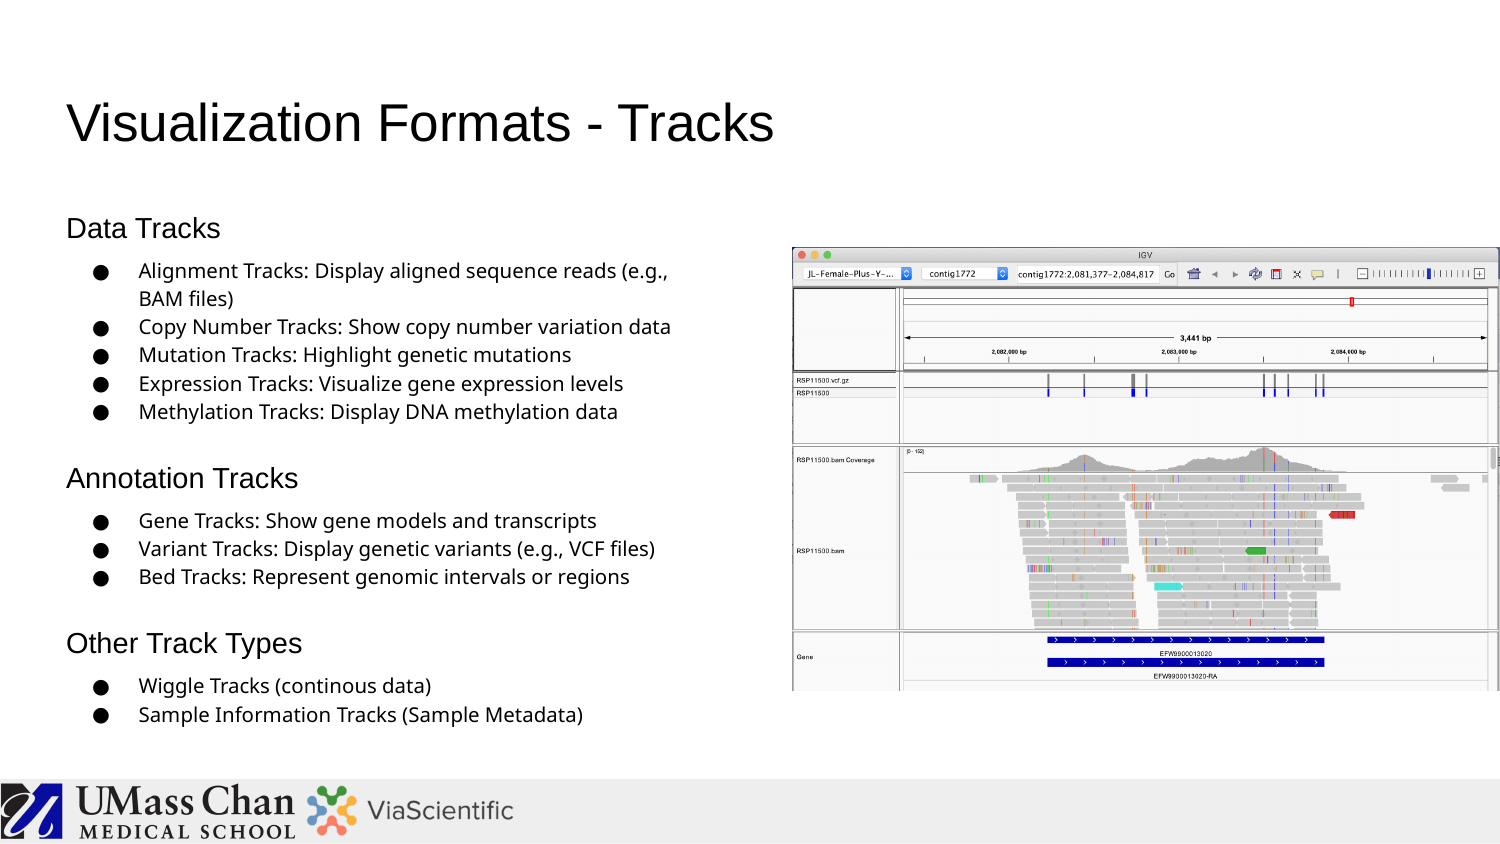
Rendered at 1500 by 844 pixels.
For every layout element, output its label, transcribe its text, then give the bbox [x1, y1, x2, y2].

picture [792, 247, 1500, 692]
picture [0, 783, 296, 839]
picture [306, 783, 515, 840]
list Data Tracks Alignment Tracks: Display aligned sequence reads (e.g., BAM files) Copy Number Tracks: Show copy number variation data Mutation Tracks: Highlight genetic mutations Expression Tracks: Visualize gene expression levels Methylation Tracks: Display DNA methylation data Annotation Tracks Gene Tracks: Show gene models and transcripts Variant Tracks: Display genetic variants (e.g., VCF files) Bed Tracks: Represent genomic intervals or regions Other Track Types Wiggle Tracks (continous data) Sample Information Tracks (Sample Metadata) [51, 189, 708, 750]
title Visualization Formats - Tracks [51, 72, 1449, 167]
